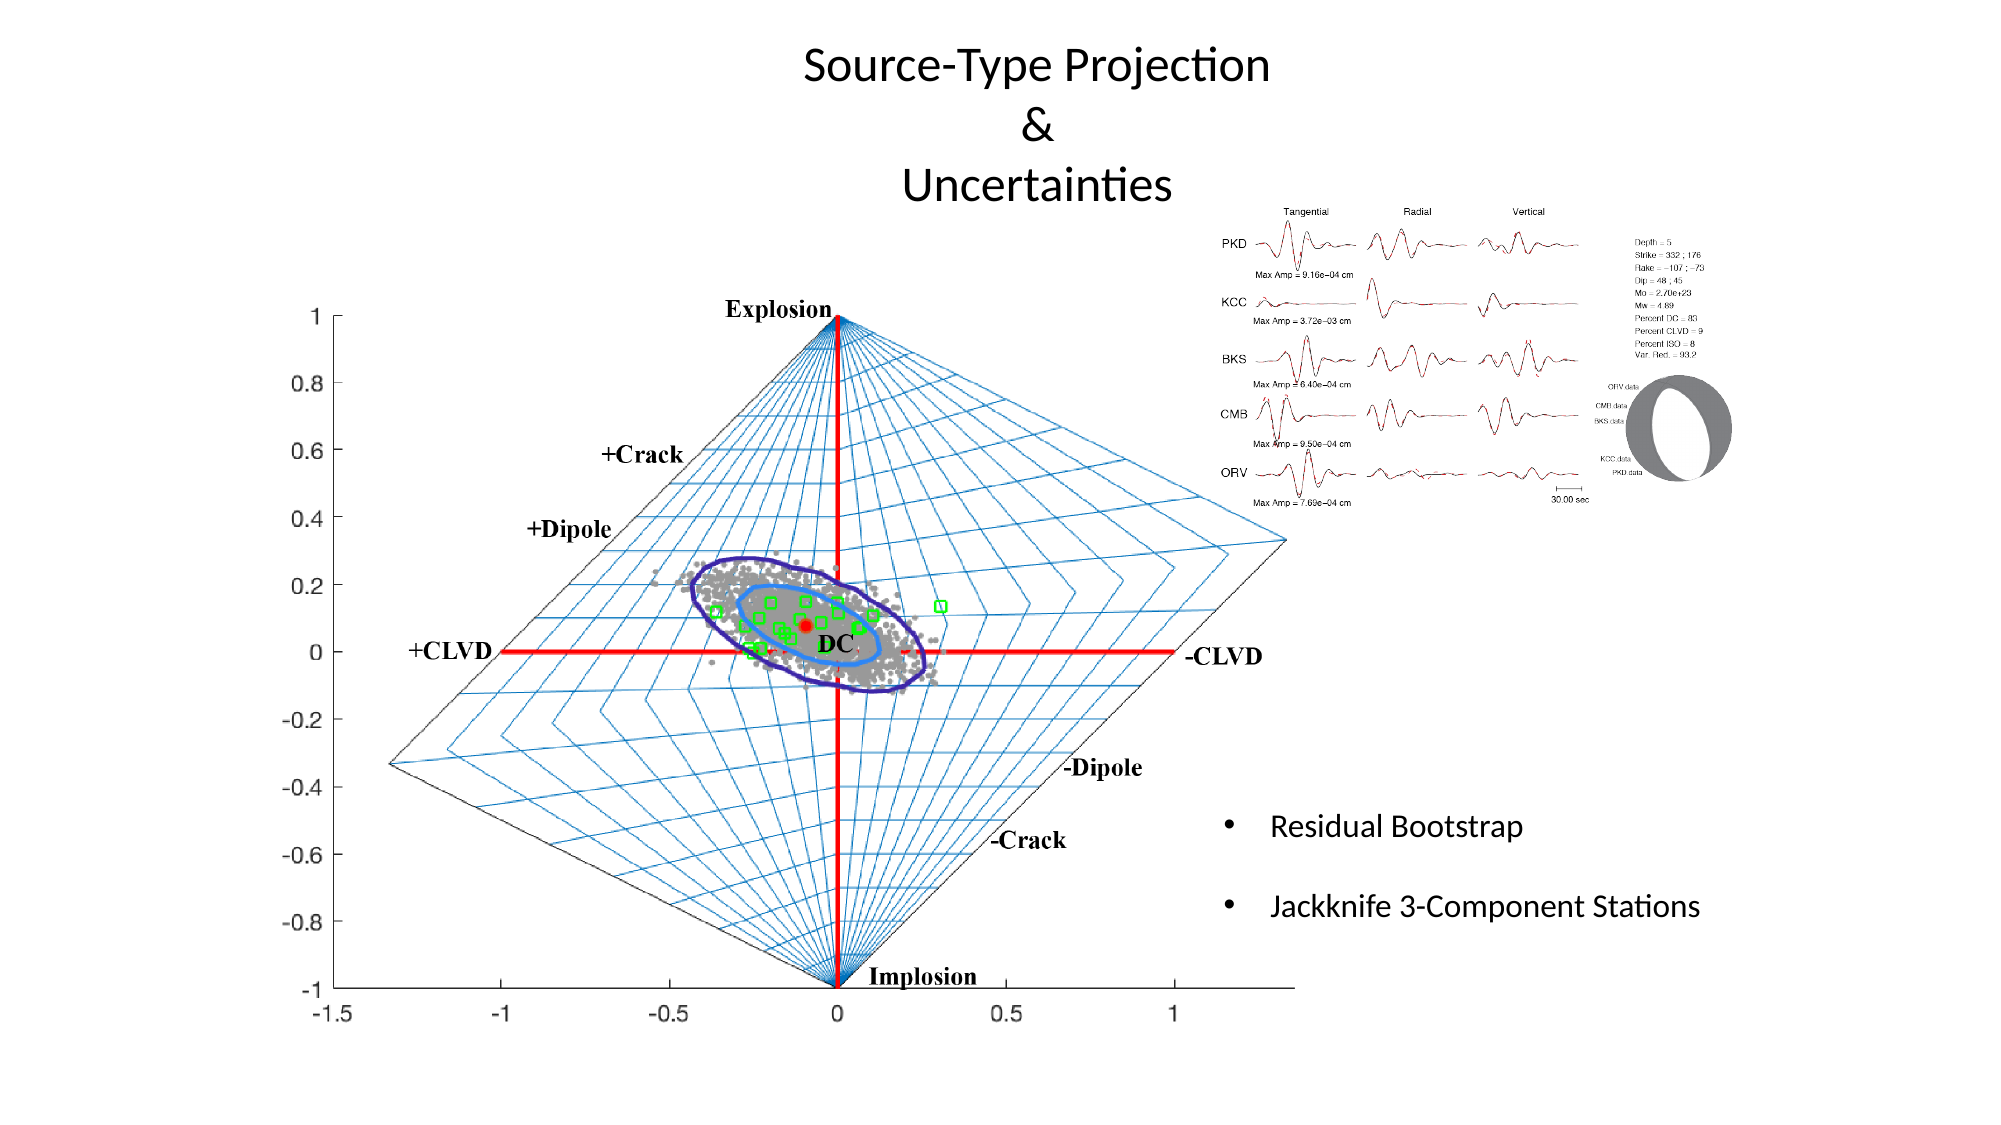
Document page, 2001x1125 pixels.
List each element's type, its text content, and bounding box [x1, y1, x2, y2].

text_box Residual Bootstrap Jackknife 3-Component Stations [1295, 796, 1732, 932]
text_box Source-Type Projection & Uncertainties [452, 24, 1623, 219]
picture [272, 206, 1732, 1034]
